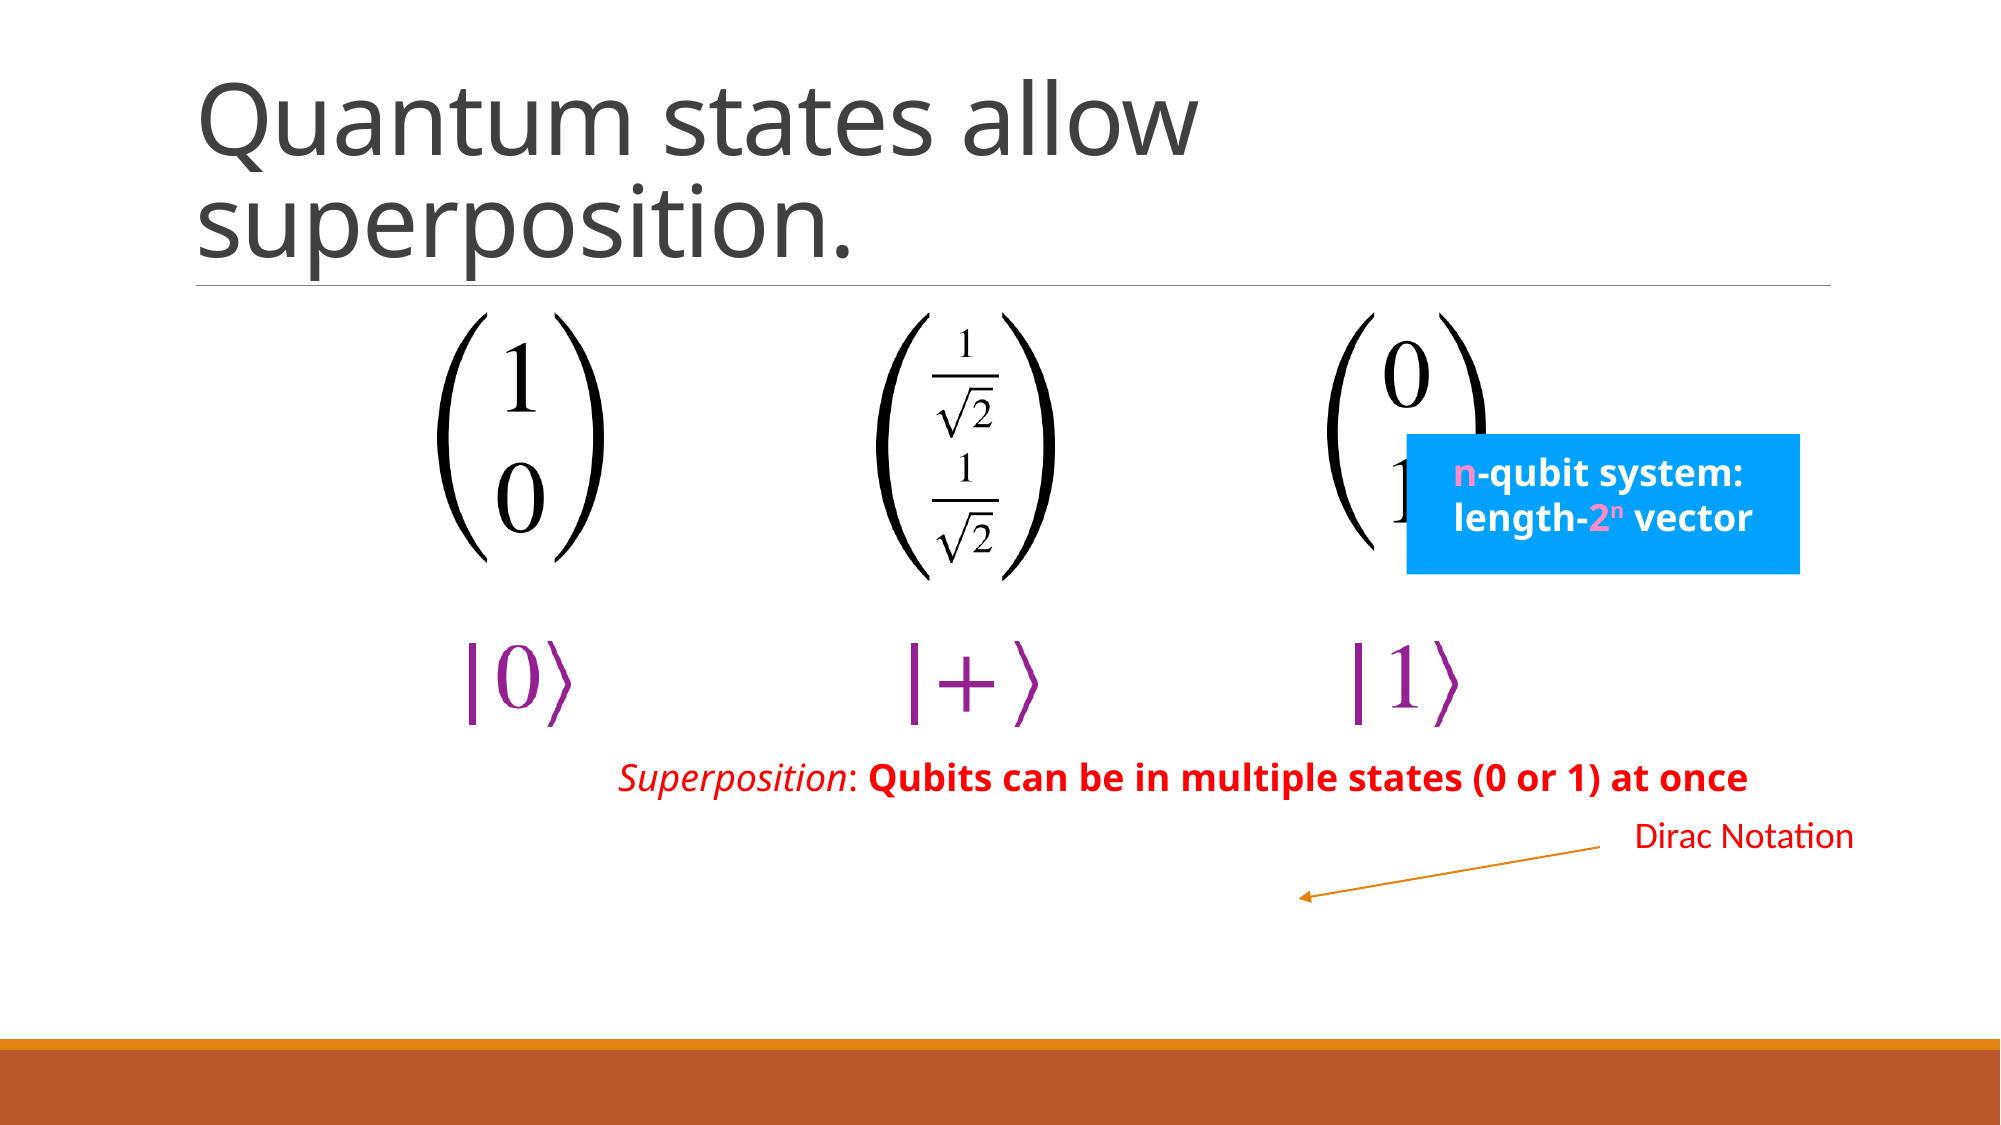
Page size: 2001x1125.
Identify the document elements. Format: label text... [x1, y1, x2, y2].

text_box n-qubit system: length-2n vector [1406, 434, 1801, 575]
text_box Dirac Notation [1620, 803, 1874, 863]
picture [436, 311, 604, 563]
picture [875, 311, 1055, 581]
picture [468, 641, 572, 728]
text_box Superposition: Qubits can be in multiple states (0 or 1) at once [603, 746, 1891, 806]
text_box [1297, 846, 1601, 900]
title Quantum states allow superposition. [180, 47, 1830, 285]
picture [1326, 311, 1487, 551]
picture [910, 640, 1038, 728]
picture [1355, 641, 1458, 728]
